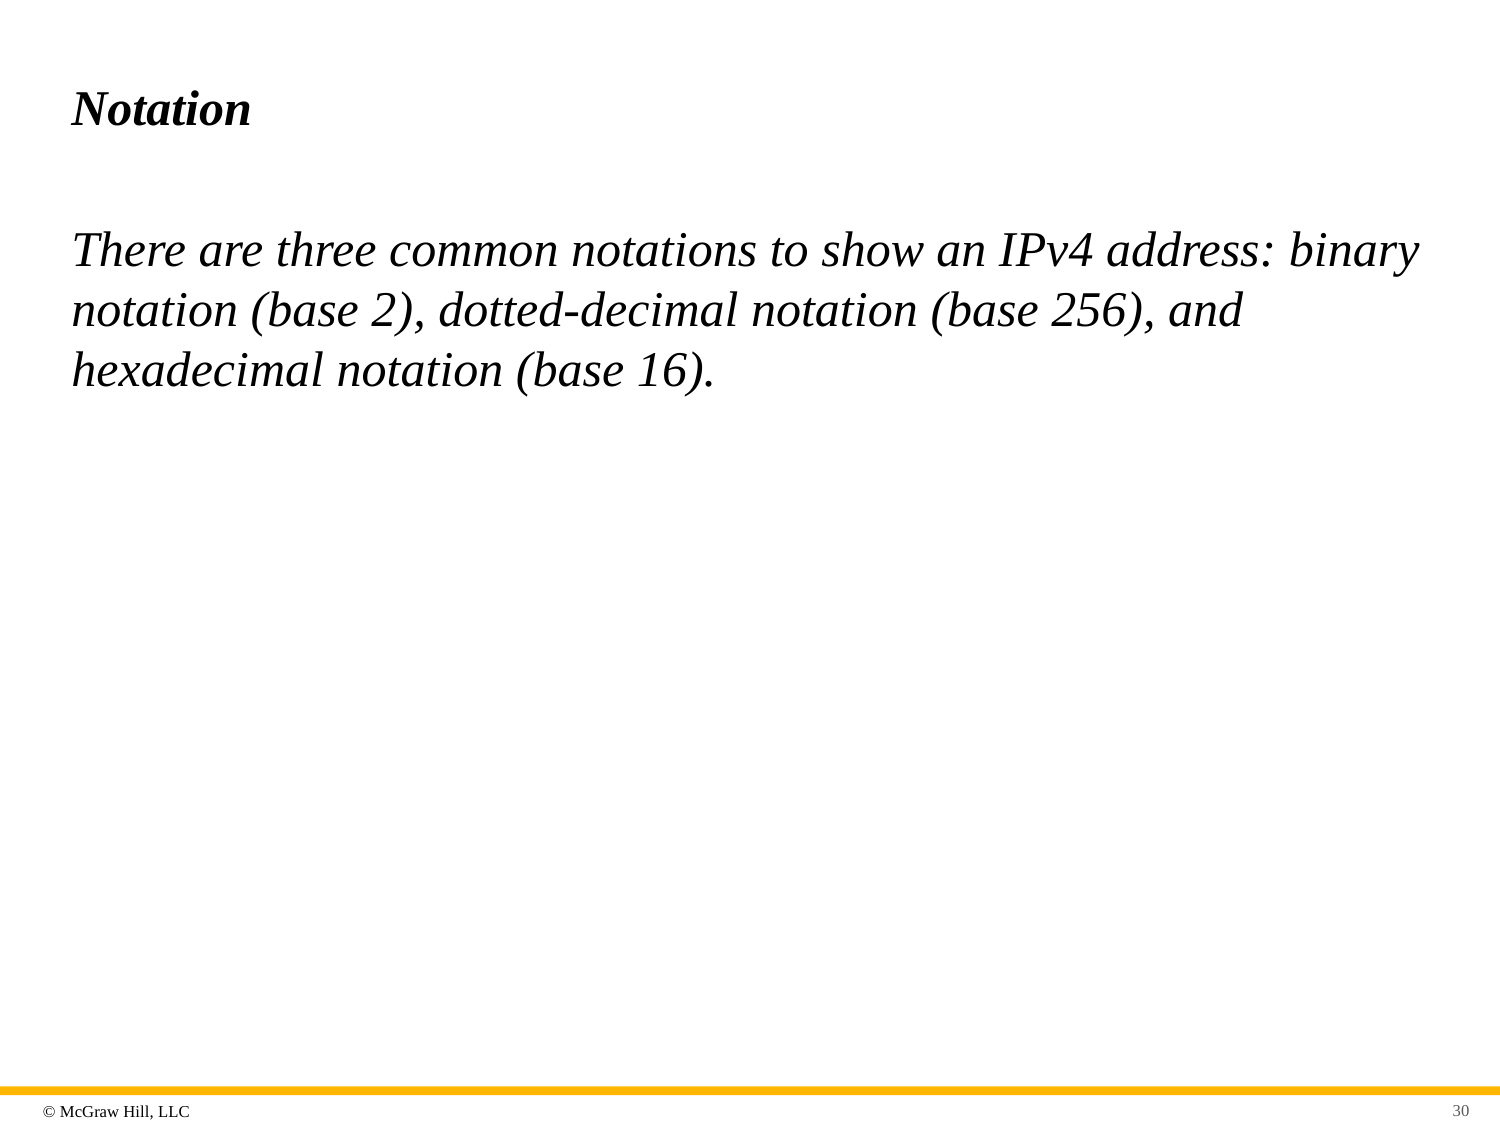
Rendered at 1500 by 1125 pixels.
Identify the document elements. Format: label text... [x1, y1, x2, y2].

slide_number 30 [1418, 1096, 1477, 1123]
title Notation [56, 50, 1444, 162]
list There are three common notations to show an IPv4 address: binary notation (base 2), dotted-decimal notation (base 256), and hexadecimal notation (base 16). [56, 209, 1444, 872]
